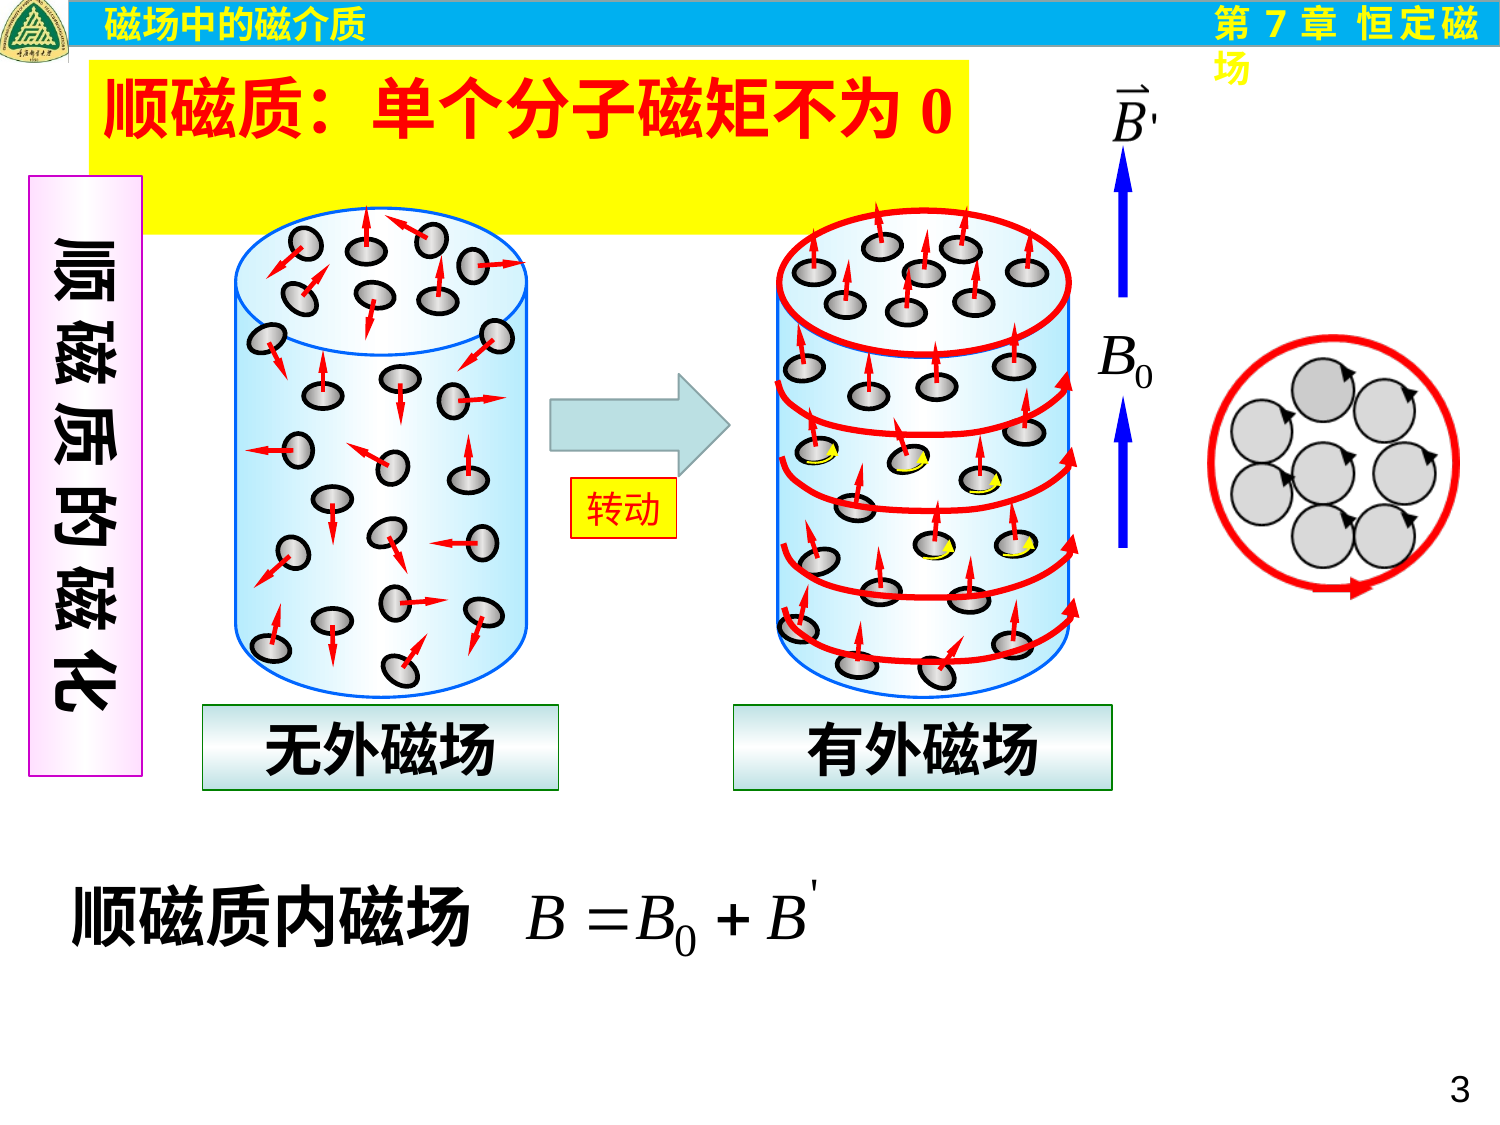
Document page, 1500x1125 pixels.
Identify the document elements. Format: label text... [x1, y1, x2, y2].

text_box 转动 [571, 478, 677, 538]
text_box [777, 210, 1075, 662]
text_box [1095, 67, 1174, 298]
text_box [235, 205, 527, 698]
text_box 顺磁质内磁场 [56, 867, 488, 963]
text_box 有外磁场 [733, 705, 1112, 791]
picture [0, 0, 69, 63]
text_box 无外磁场 [202, 705, 559, 791]
text_box 3 [1435, 1057, 1489, 1125]
text_box [550, 373, 730, 477]
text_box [777, 200, 1161, 698]
picture [1206, 334, 1460, 613]
text_box 顺 磁 质 的 磁 化 [29, 176, 142, 776]
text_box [517, 867, 825, 967]
text_box 顺磁质：单个分子磁矩不为0 [88, 59, 970, 235]
